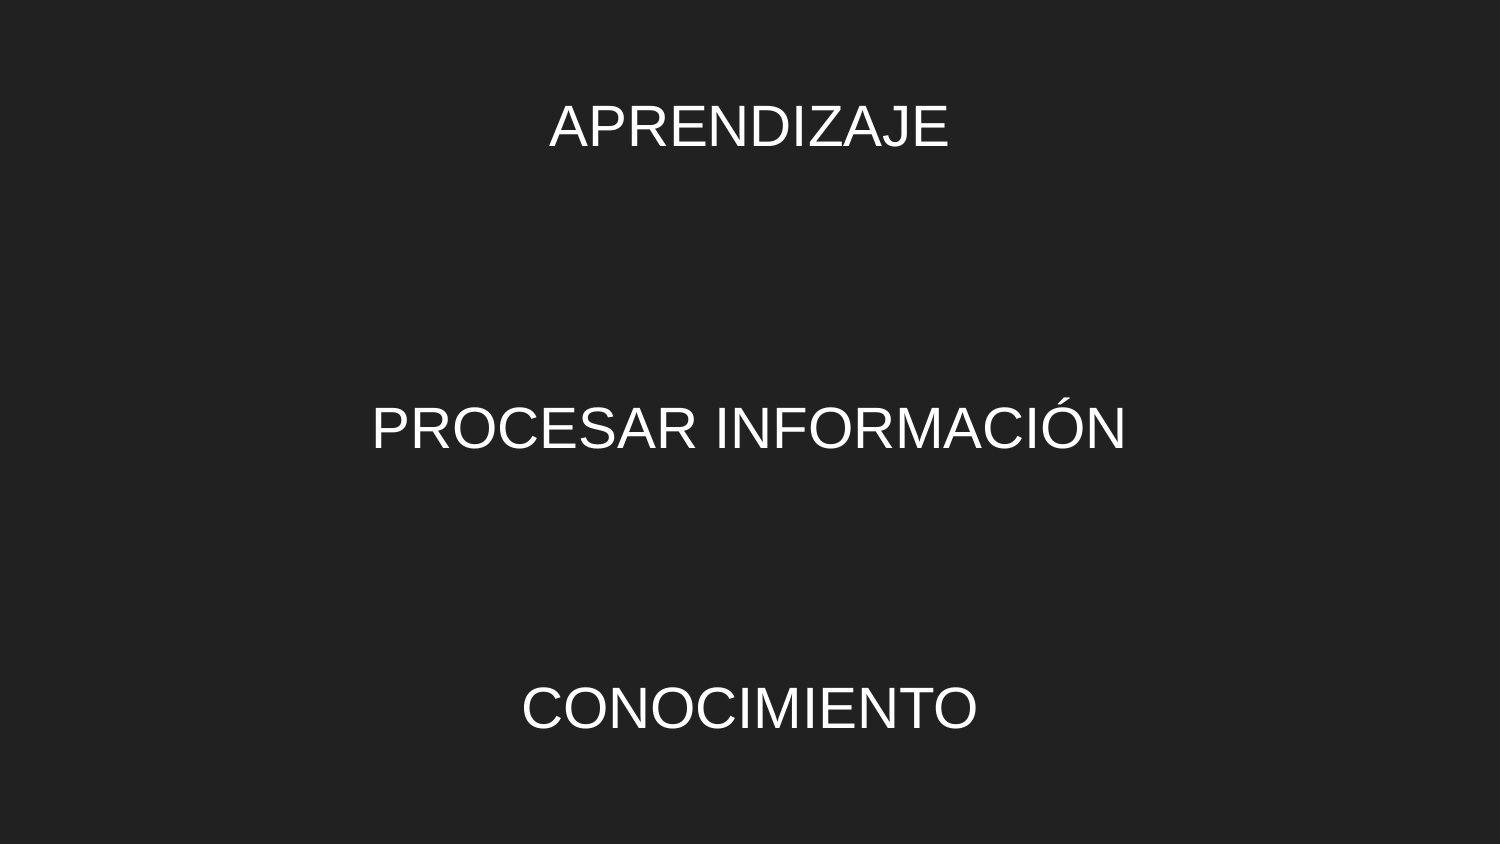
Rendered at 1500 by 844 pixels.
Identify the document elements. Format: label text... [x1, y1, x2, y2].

title PROCESAR INFORMACIÓN [51, 374, 1449, 469]
title CONOCIMIENTO [51, 655, 1449, 749]
title APRENDIZAJE [51, 72, 1449, 167]
